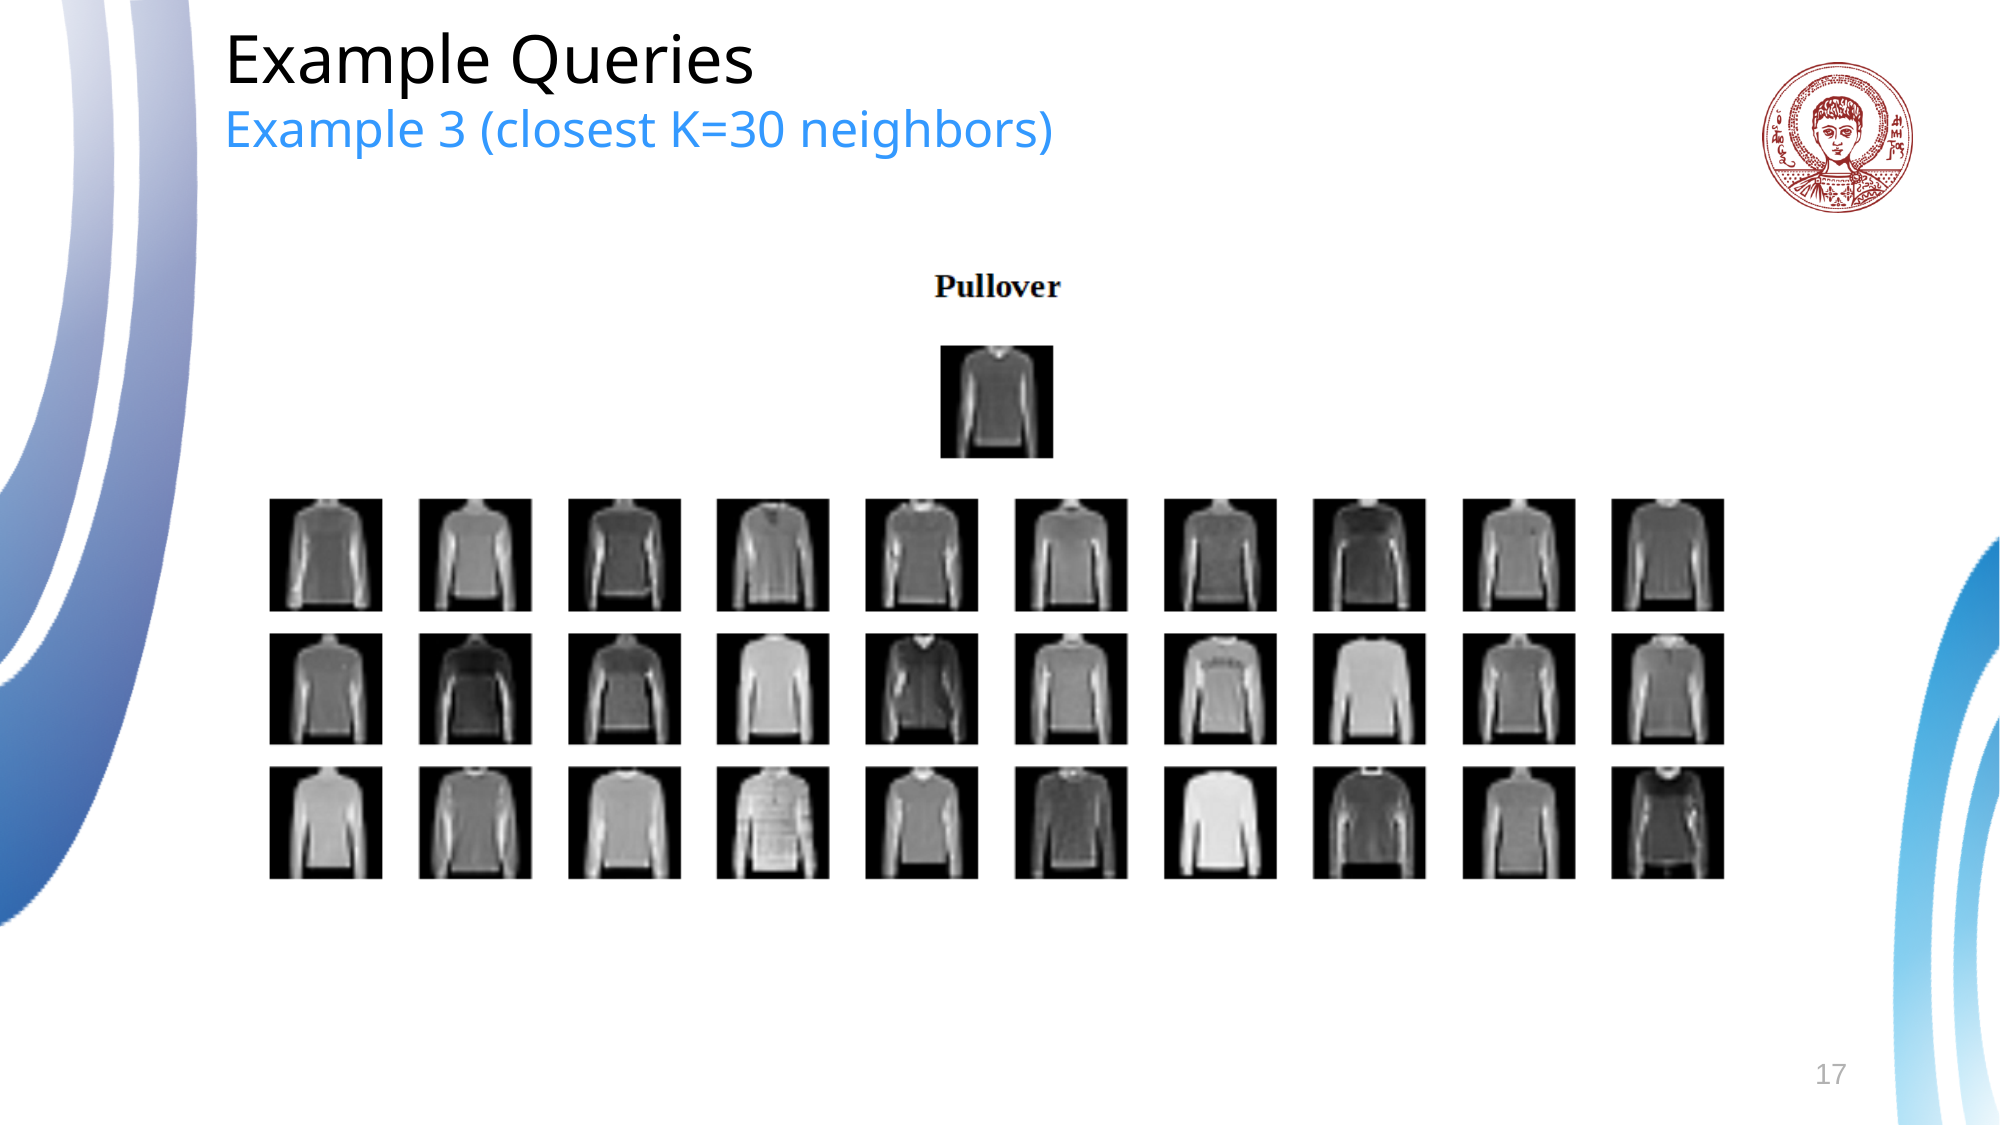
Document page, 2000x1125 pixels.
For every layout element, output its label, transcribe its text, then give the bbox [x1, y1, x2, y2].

picture [0, 0, 2000, 1125]
slide_number 17 [1412, 1042, 1863, 1103]
text_box Example Queries Example 3 (closest K=30 neighbors) [224, 0, 2000, 175]
